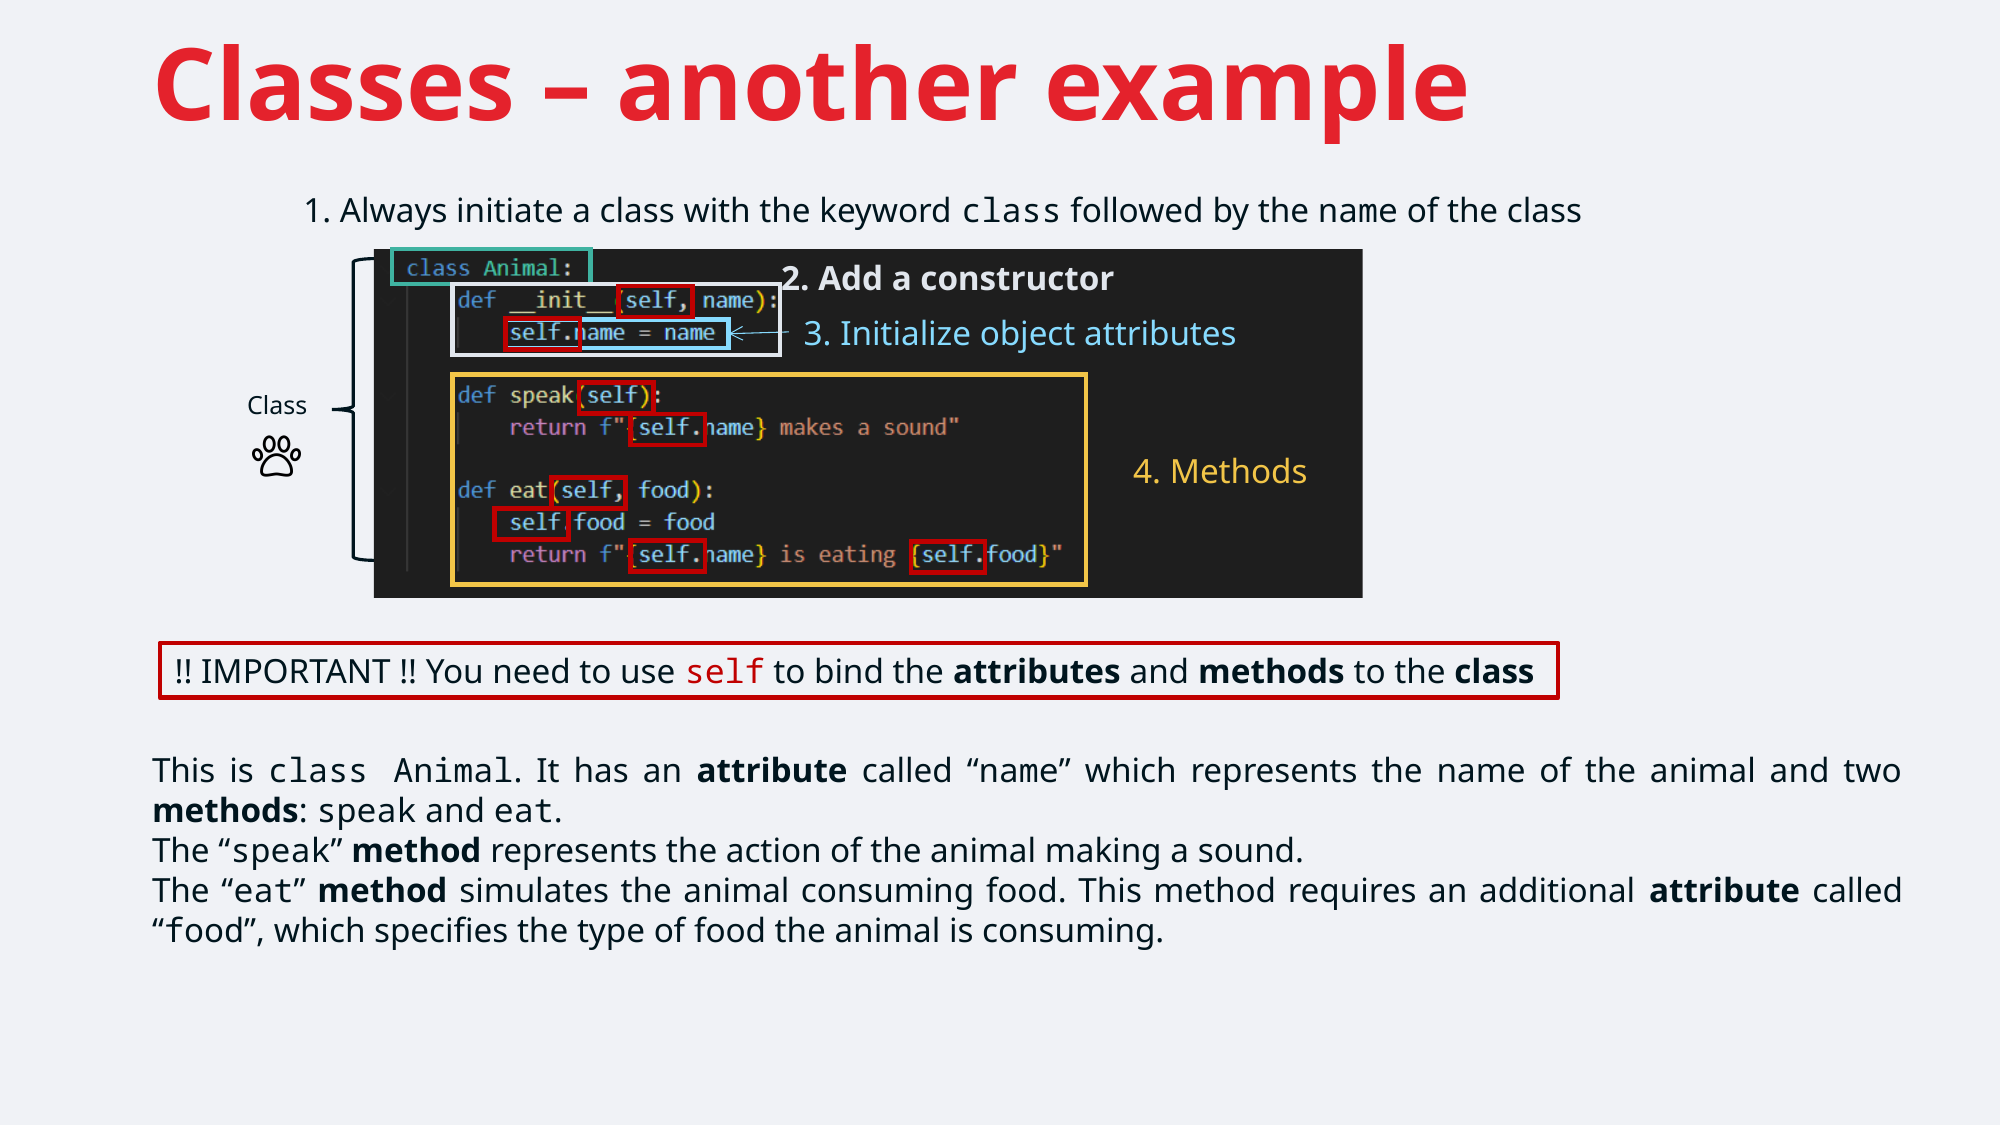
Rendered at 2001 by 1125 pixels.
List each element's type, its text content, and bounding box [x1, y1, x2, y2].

text_box Class [232, 382, 334, 428]
title Classes – another example [137, 0, 1863, 198]
text_box !! IMPORTANT !! You need to use self to bind the attributes and methods to the class [159, 642, 1559, 698]
picture [252, 432, 301, 480]
text_box 1. Always initiate a class with the keyword class followed by the name of the class [288, 181, 1598, 237]
text_box [334, 258, 373, 561]
text_box This is class Animal. It has an attribute called “name” which represents the name of the animal and two methods: speak and eat. The “speak” method represents the action of the animal making a sound. The “eat” method simulates the animal consuming food. This method requires an additional attribute called “food”, which specifies the type of food the animal is consuming. [137, 742, 1918, 957]
picture [373, 249, 1363, 598]
